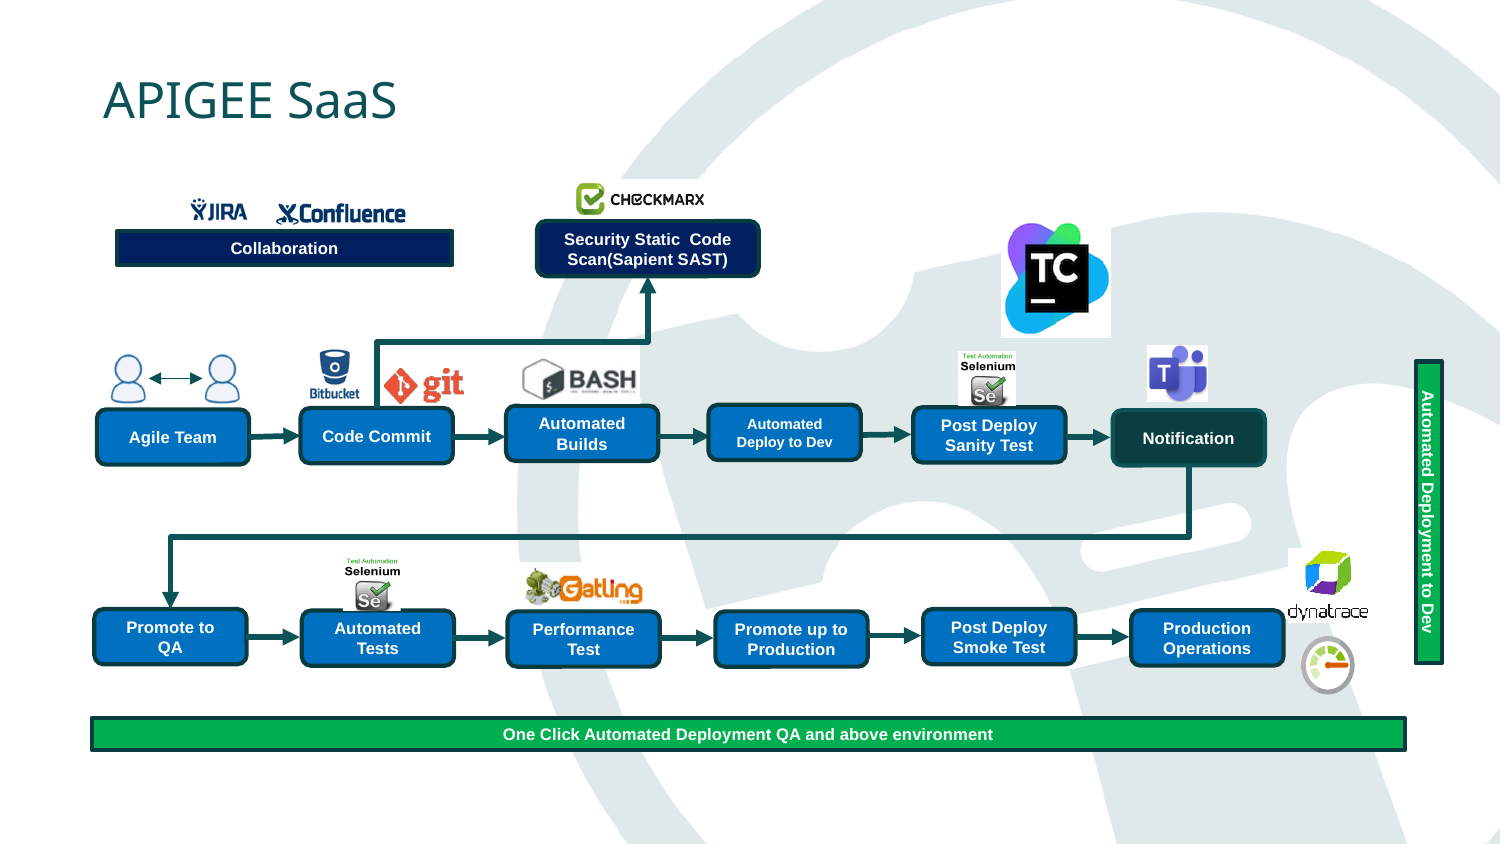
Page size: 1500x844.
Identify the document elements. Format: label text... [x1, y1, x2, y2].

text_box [91, 179, 1442, 751]
list APIGEE SaaS [88, 0, 1442, 136]
